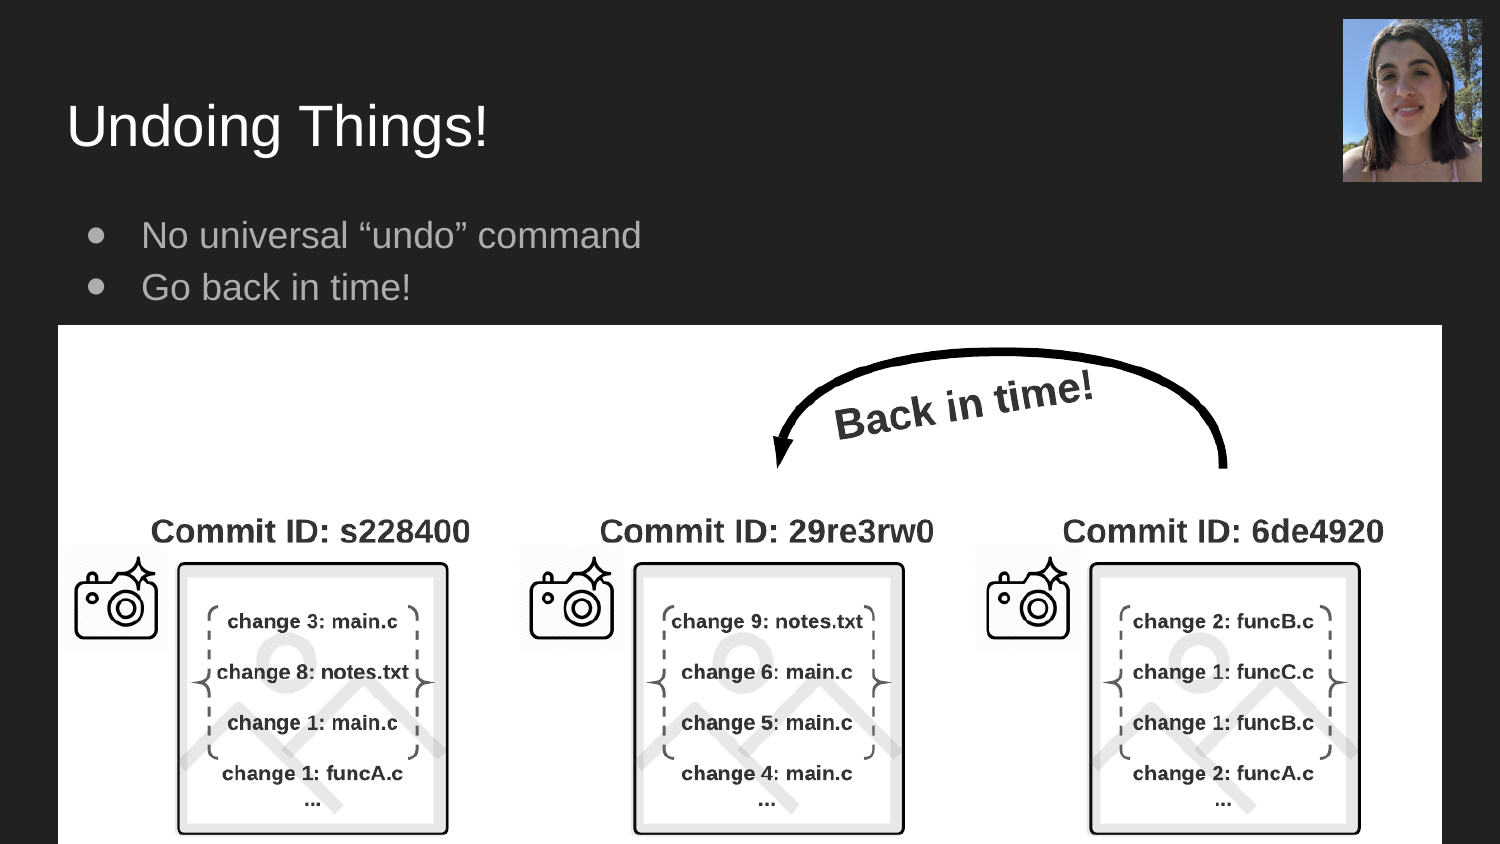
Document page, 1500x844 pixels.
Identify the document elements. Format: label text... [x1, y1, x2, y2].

list No universal “undo” command Go back in time! [51, 189, 1449, 750]
title Undoing Things! [51, 72, 1338, 167]
picture [57, 325, 1443, 844]
picture [1343, 19, 1483, 182]
